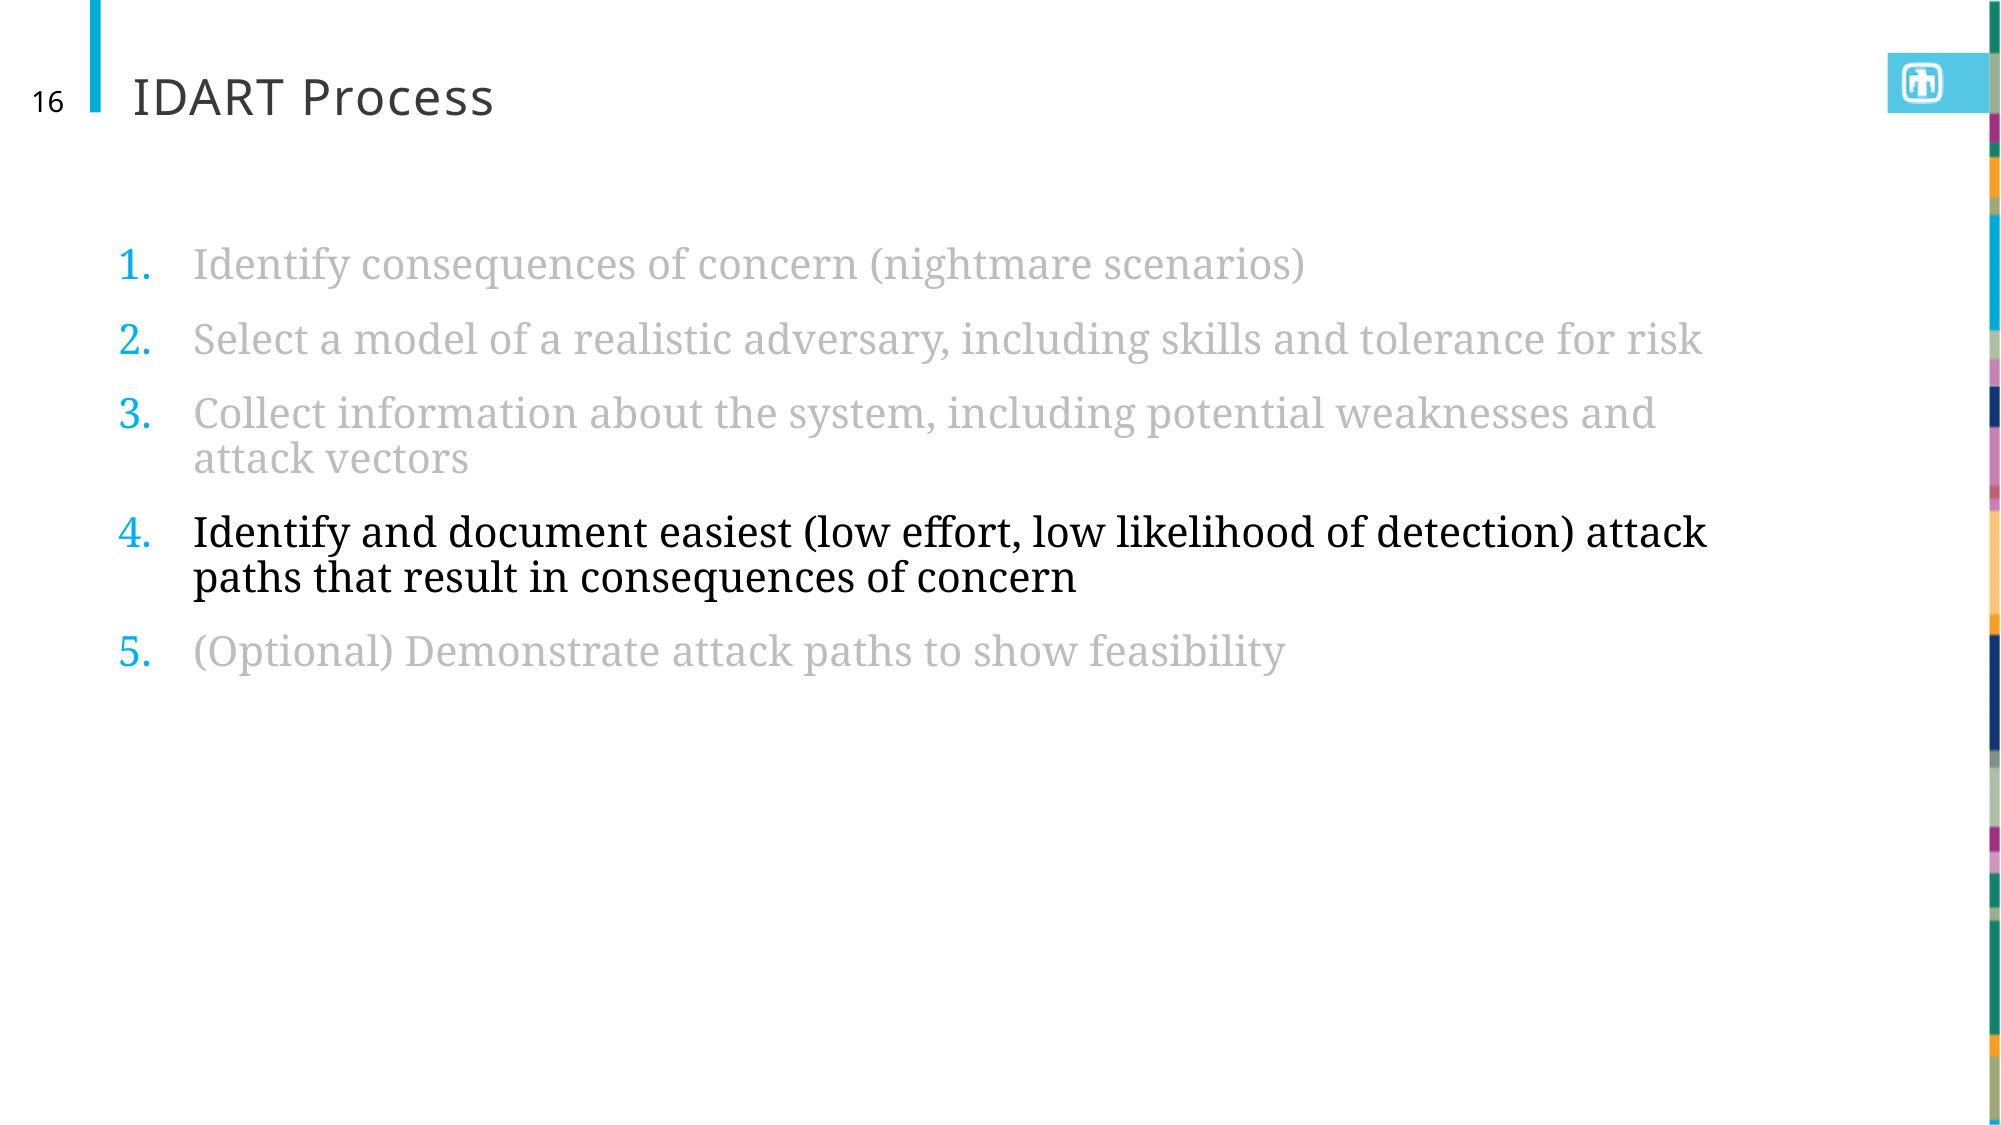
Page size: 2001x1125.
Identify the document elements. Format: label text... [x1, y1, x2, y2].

picture [1990, 1, 1999, 215]
picture [1901, 62, 1944, 104]
slide_number 16 [10, 73, 80, 133]
picture [1990, 330, 1999, 1120]
title IDART Process [118, 39, 1769, 133]
list Identify consequences of concern (nightmare scenarios) Select a model of a realistic adversary, including skills and tolerance for risk Collect information about the system, including potential weaknesses and attack vectors Identify and document easiest (low effort, low likelihood of detection) attack paths that result in consequences of concern (Optional) Demonstrate attack paths to show feasibility [118, 236, 1769, 779]
